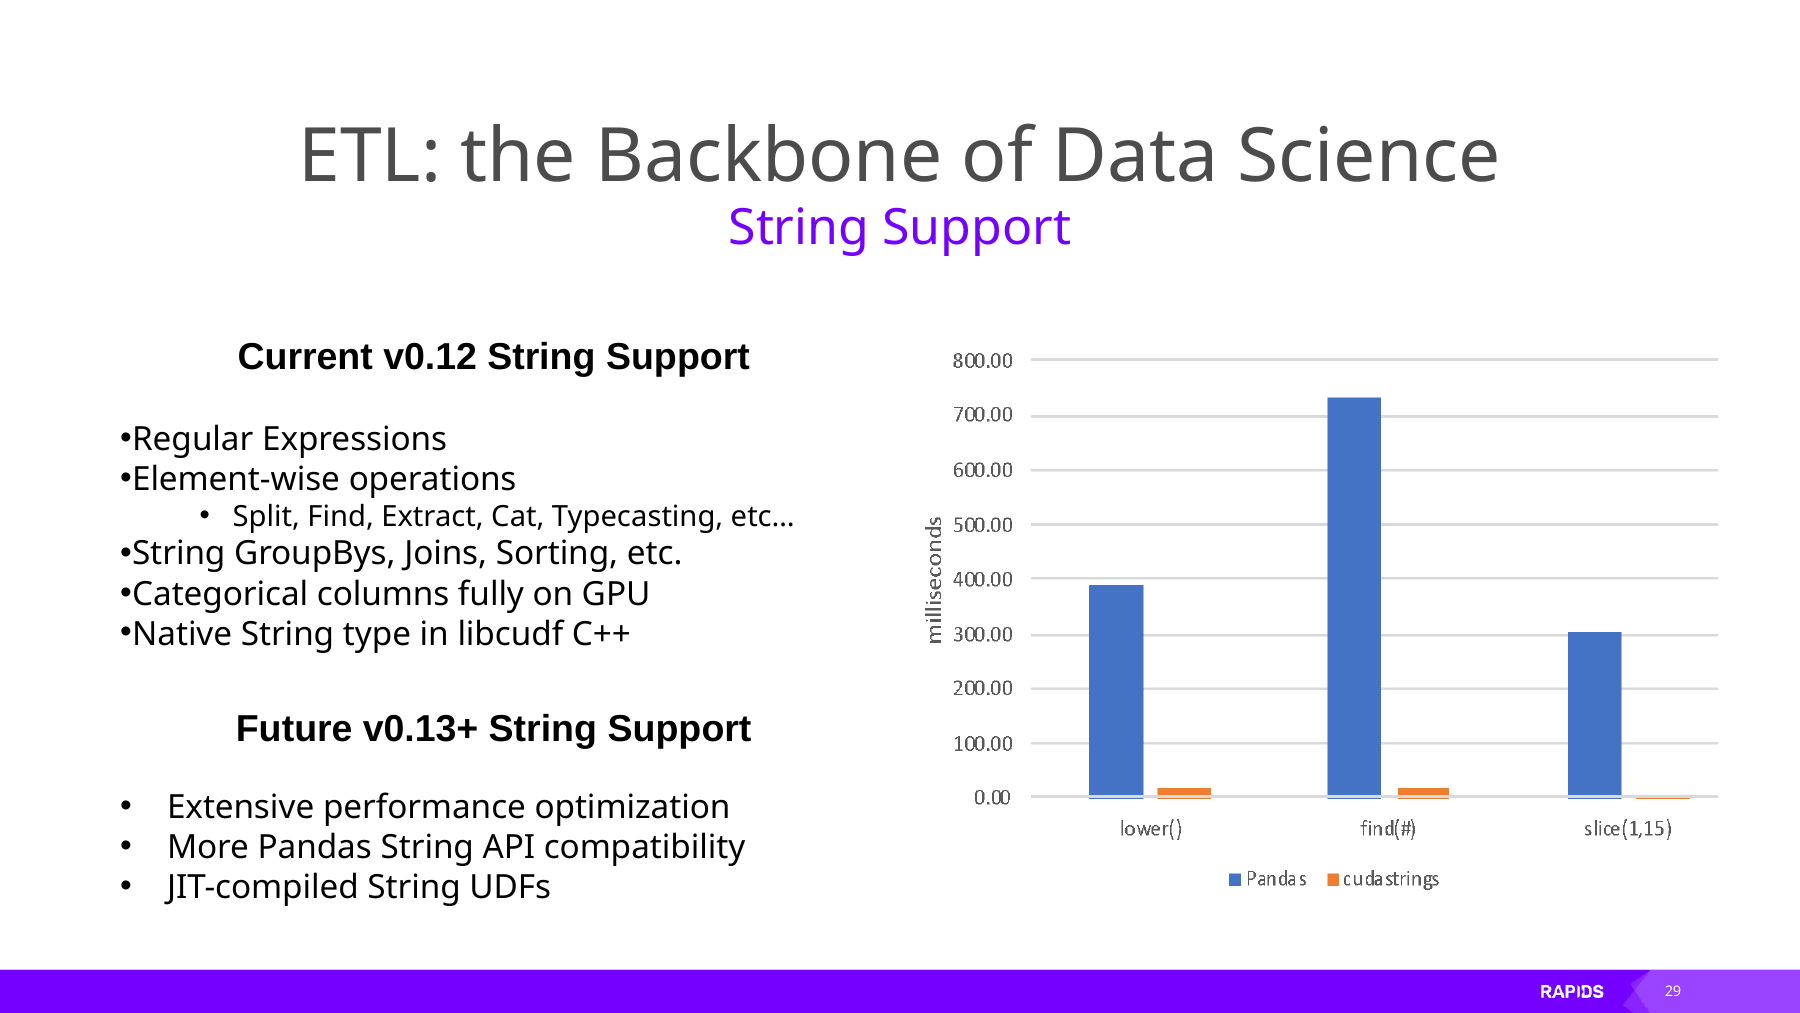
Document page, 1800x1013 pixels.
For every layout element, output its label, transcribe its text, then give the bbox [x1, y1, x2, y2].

list String Support [81, 194, 1719, 281]
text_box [105, 702, 883, 940]
title ETL: the Backbone of Data Science [81, 108, 1719, 194]
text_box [105, 322, 883, 683]
picture [0, 0, 1800, 1013]
